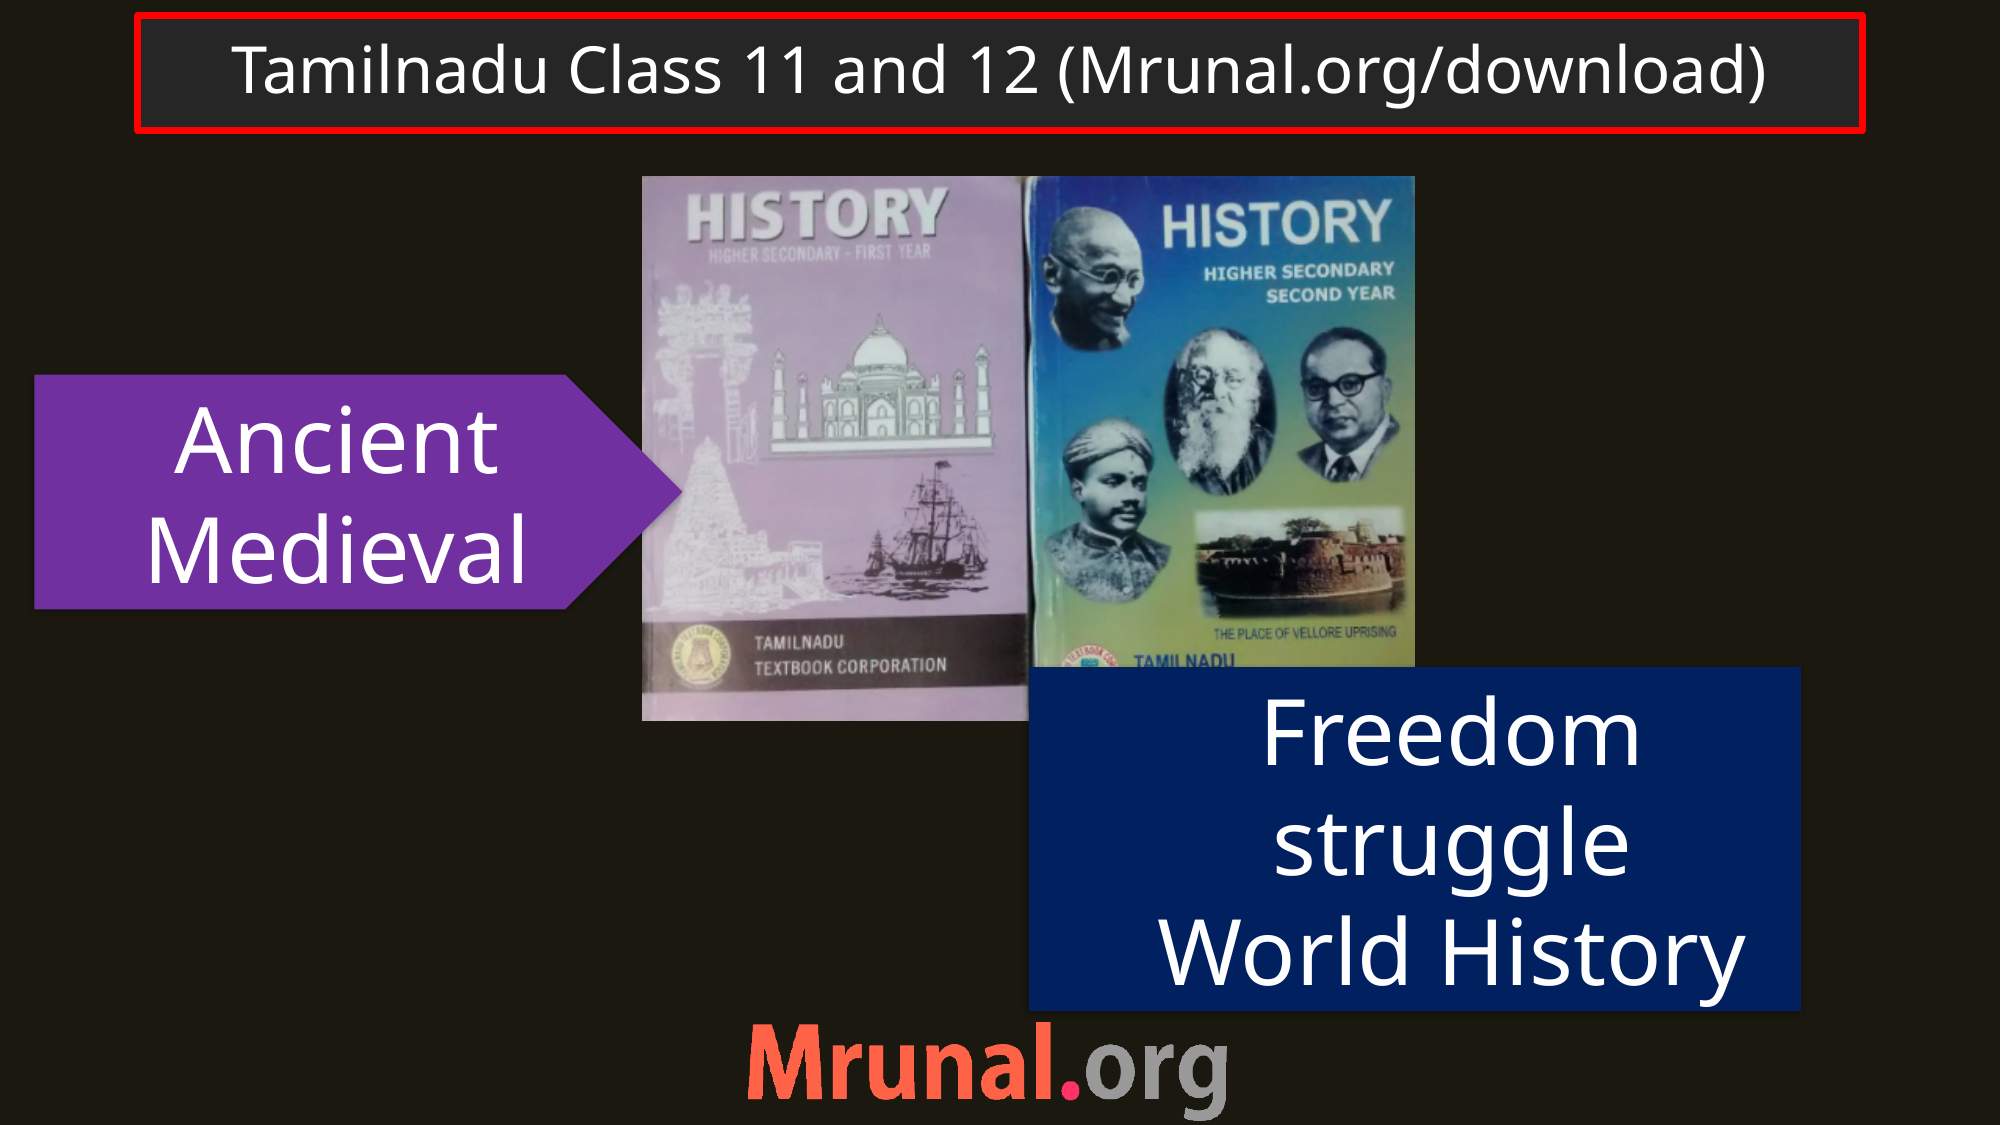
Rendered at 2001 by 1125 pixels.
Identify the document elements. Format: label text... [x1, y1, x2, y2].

picture [642, 176, 1415, 721]
text_box Ancient Medieval [34, 374, 637, 610]
title Tamilnadu Class 11 and 12 (Mrunal.org/download) [134, 12, 1866, 134]
picture [741, 1005, 1230, 1125]
text_box Freedom struggle World History [1028, 666, 1802, 1012]
